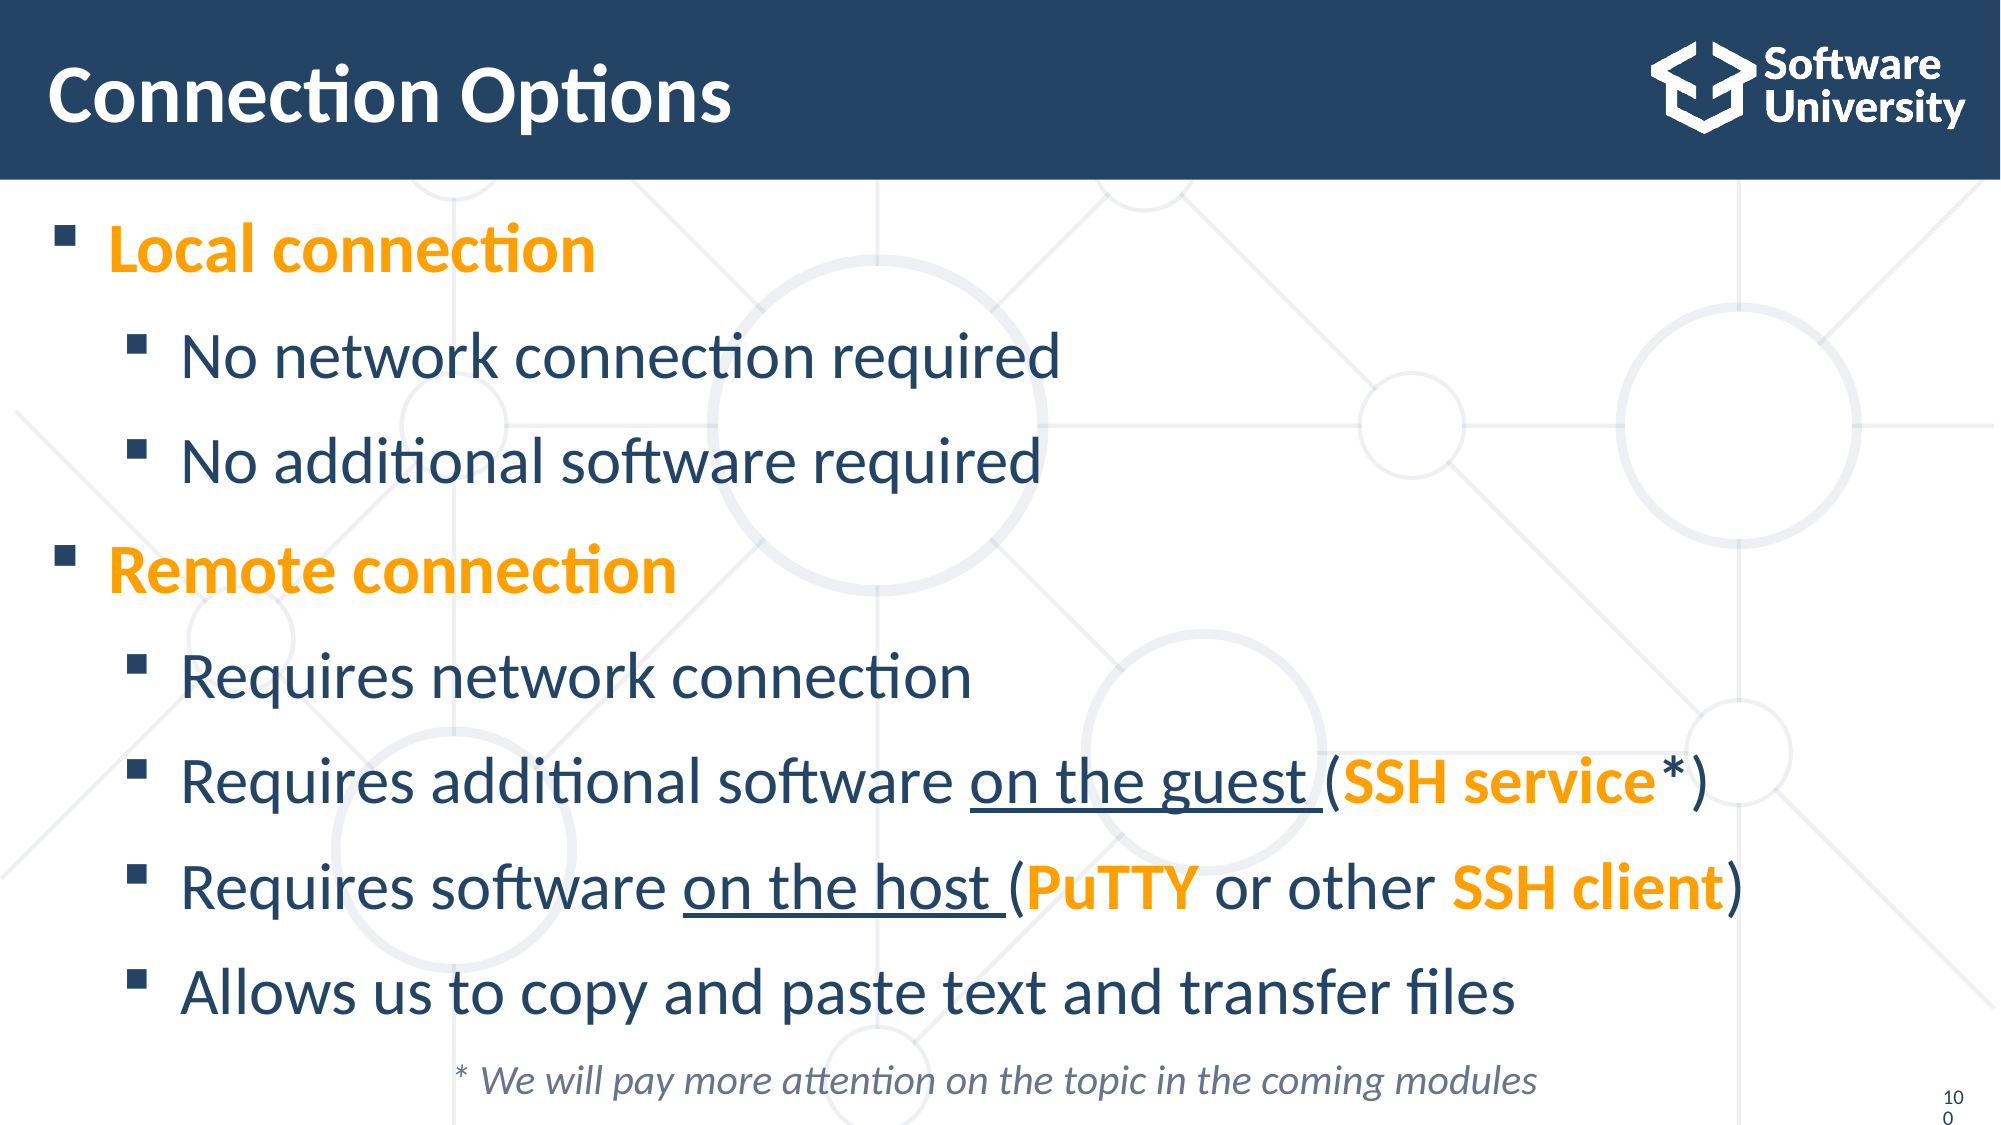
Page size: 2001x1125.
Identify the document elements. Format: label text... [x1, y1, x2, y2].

text_box * We will pay more attention on the topic in the coming modules [426, 1030, 1563, 1121]
title Connection Options [31, 16, 1625, 162]
list Local connection No network connection required No additional software required Remote connection Requires network connection Requires additional software on the guest (SSH service*) Requires software on the host (PuTTY or other SSH client) Allows us to copy and paste text and transfer files [31, 196, 1970, 1104]
slide_number 100 [1927, 1067, 1989, 1117]
picture [1651, 41, 1966, 134]
